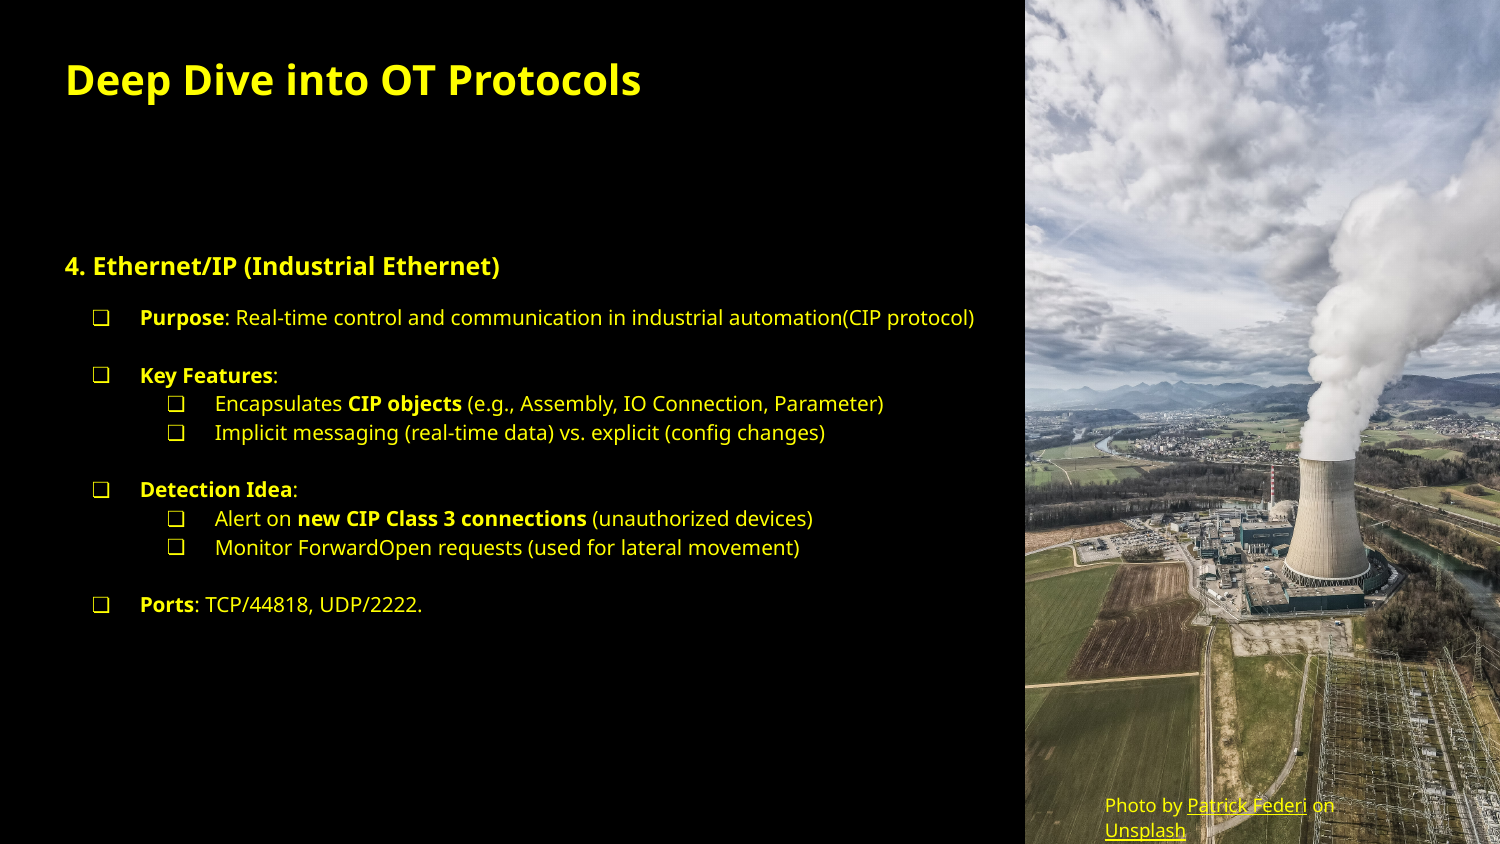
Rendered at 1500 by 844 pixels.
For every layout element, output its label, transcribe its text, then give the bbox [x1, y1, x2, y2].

title 4. Ethernet/IP (Industrial Ethernet) Purpose: Real-time control and communication in industrial automation(CIP protocol) Key Features: Encapsulates CIP objects (e.g., Assembly, IO Connection, Parameter) Implicit messaging (real-time data) vs. explicit (config changes) Detection Idea: Alert on new CIP Class 3 connections (unauthorized devices) Monitor ForwardOpen requests (used for lateral movement) Ports: TCP/44818, UDP/2222. [49, 165, 994, 678]
picture [1025, 0, 1500, 844]
title Deep Dive into OT Protocols [49, 38, 901, 143]
